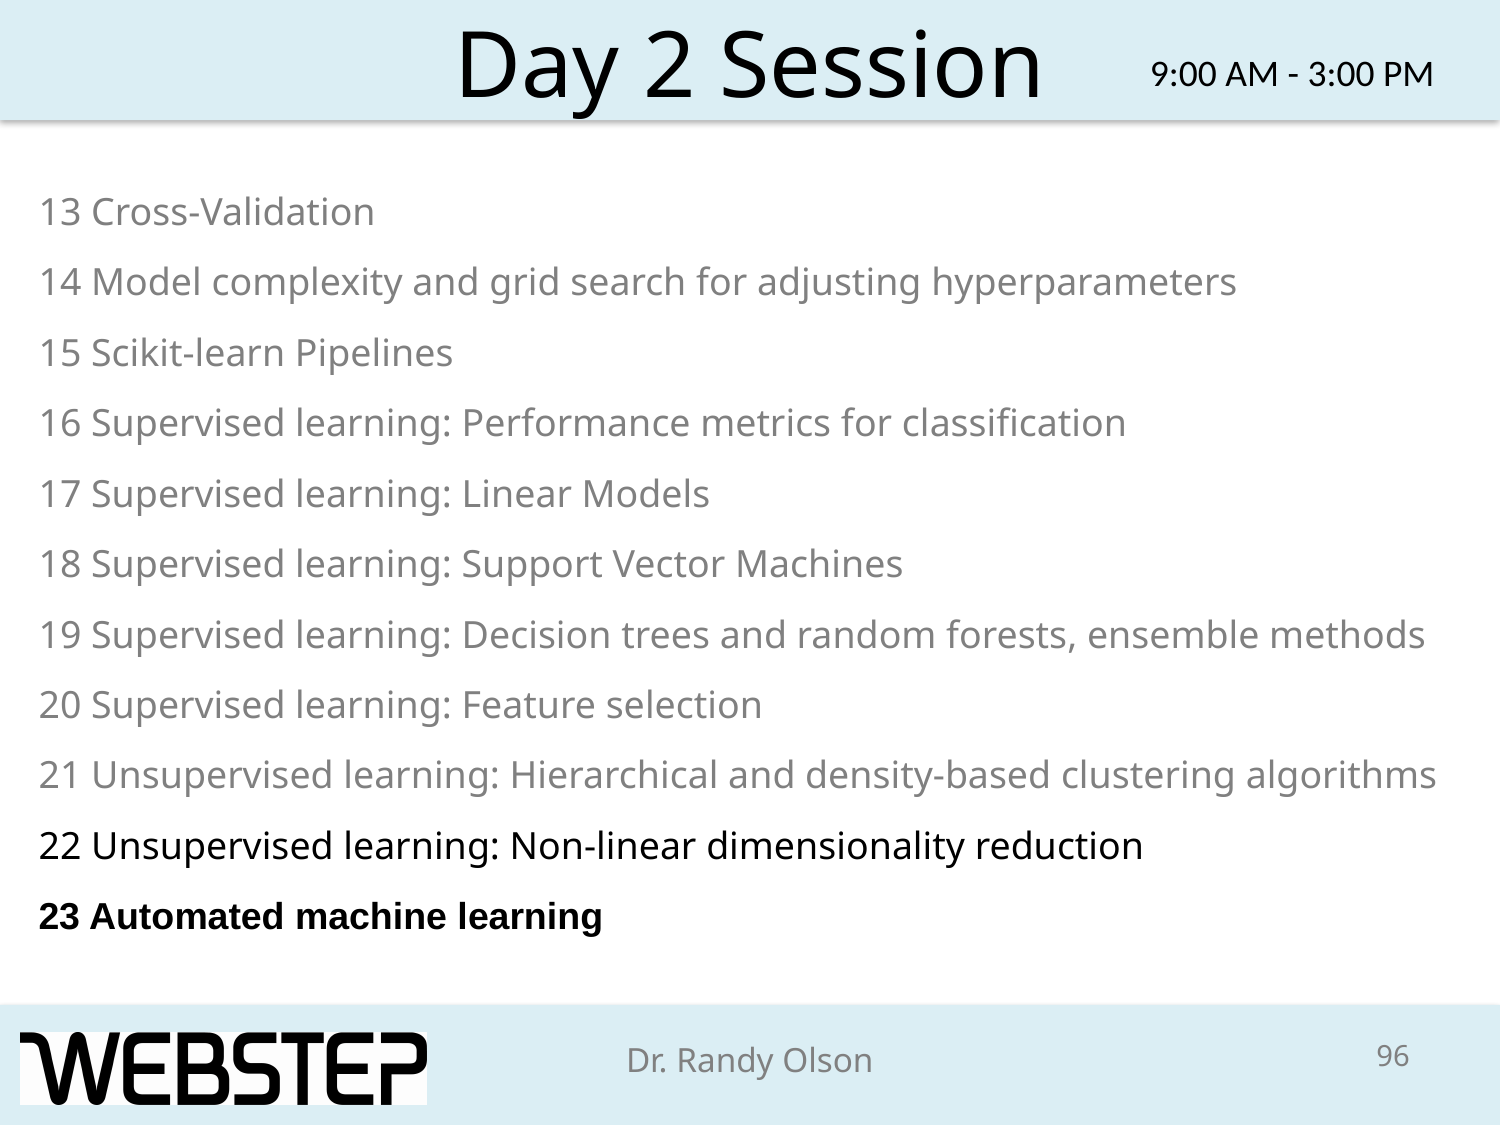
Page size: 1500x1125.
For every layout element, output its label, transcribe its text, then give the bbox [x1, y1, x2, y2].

picture [20, 1032, 427, 1105]
list 13 Cross-Validation 14 Model complexity and grid search for adjusting hyperparameters 15 Scikit-learn Pipelines 16 Supervised learning: Performance metrics for classification 17 Supervised learning: Linear Models 18 Supervised learning: Support Vector Machines 19 Supervised learning: Decision trees and random forests, ensemble methods 20 Supervised learning: Feature selection 21 Unsupervised learning: Hierarchical and density-based clustering algorithms 22 Unsupervised learning: Non-linear dimensionality reduction 23 Automated machine learning [23, 162, 1476, 919]
text_box 9:00 AM - 3:00 PM [1135, 41, 1450, 101]
title Day 2 Session [75, 0, 1425, 155]
slide_number 96 [1310, 1026, 1425, 1088]
